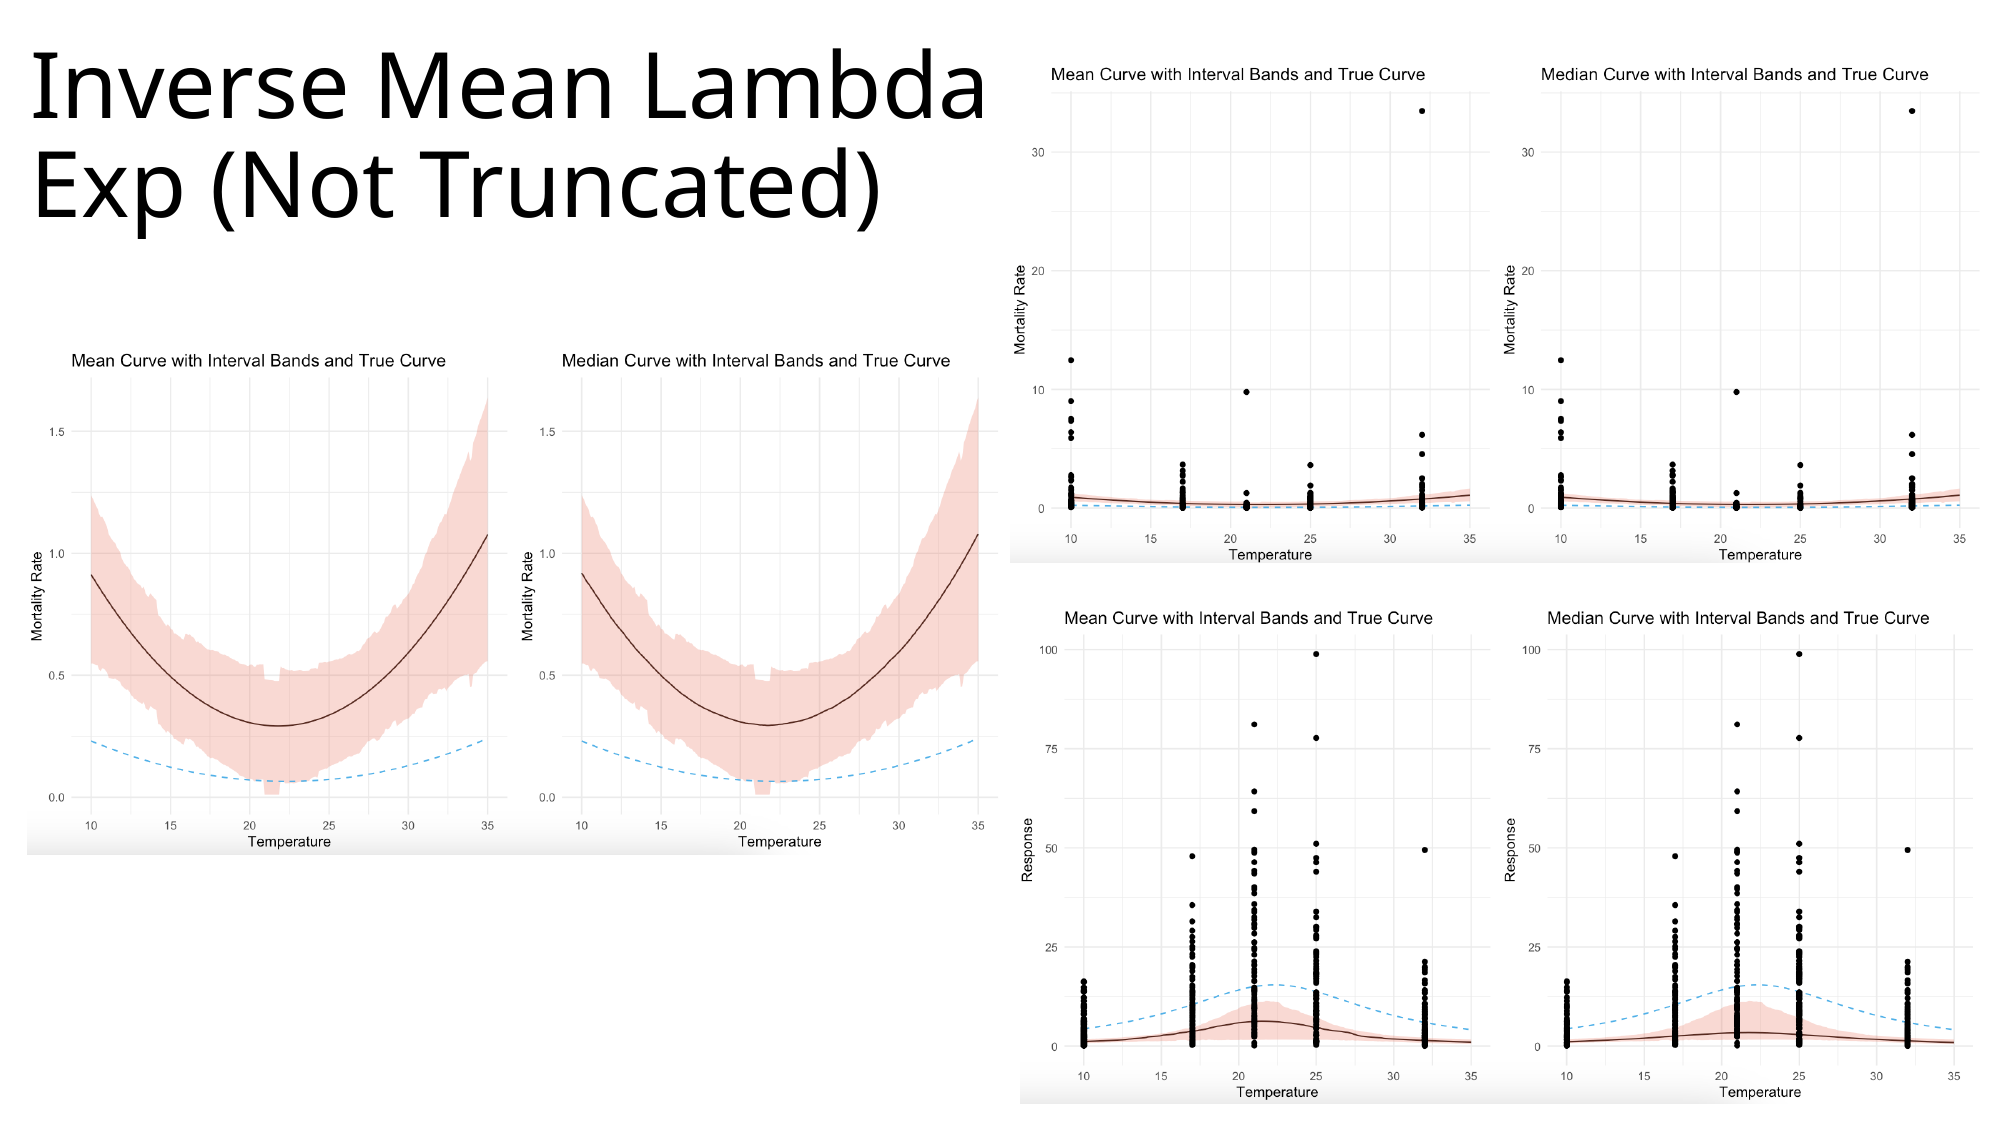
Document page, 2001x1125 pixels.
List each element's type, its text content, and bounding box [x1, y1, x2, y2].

title Inverse Mean Lambda Exp (Not Truncated) [15, 29, 1050, 247]
picture [1010, 65, 1983, 563]
picture [27, 350, 1000, 855]
picture [1020, 605, 1973, 1104]
